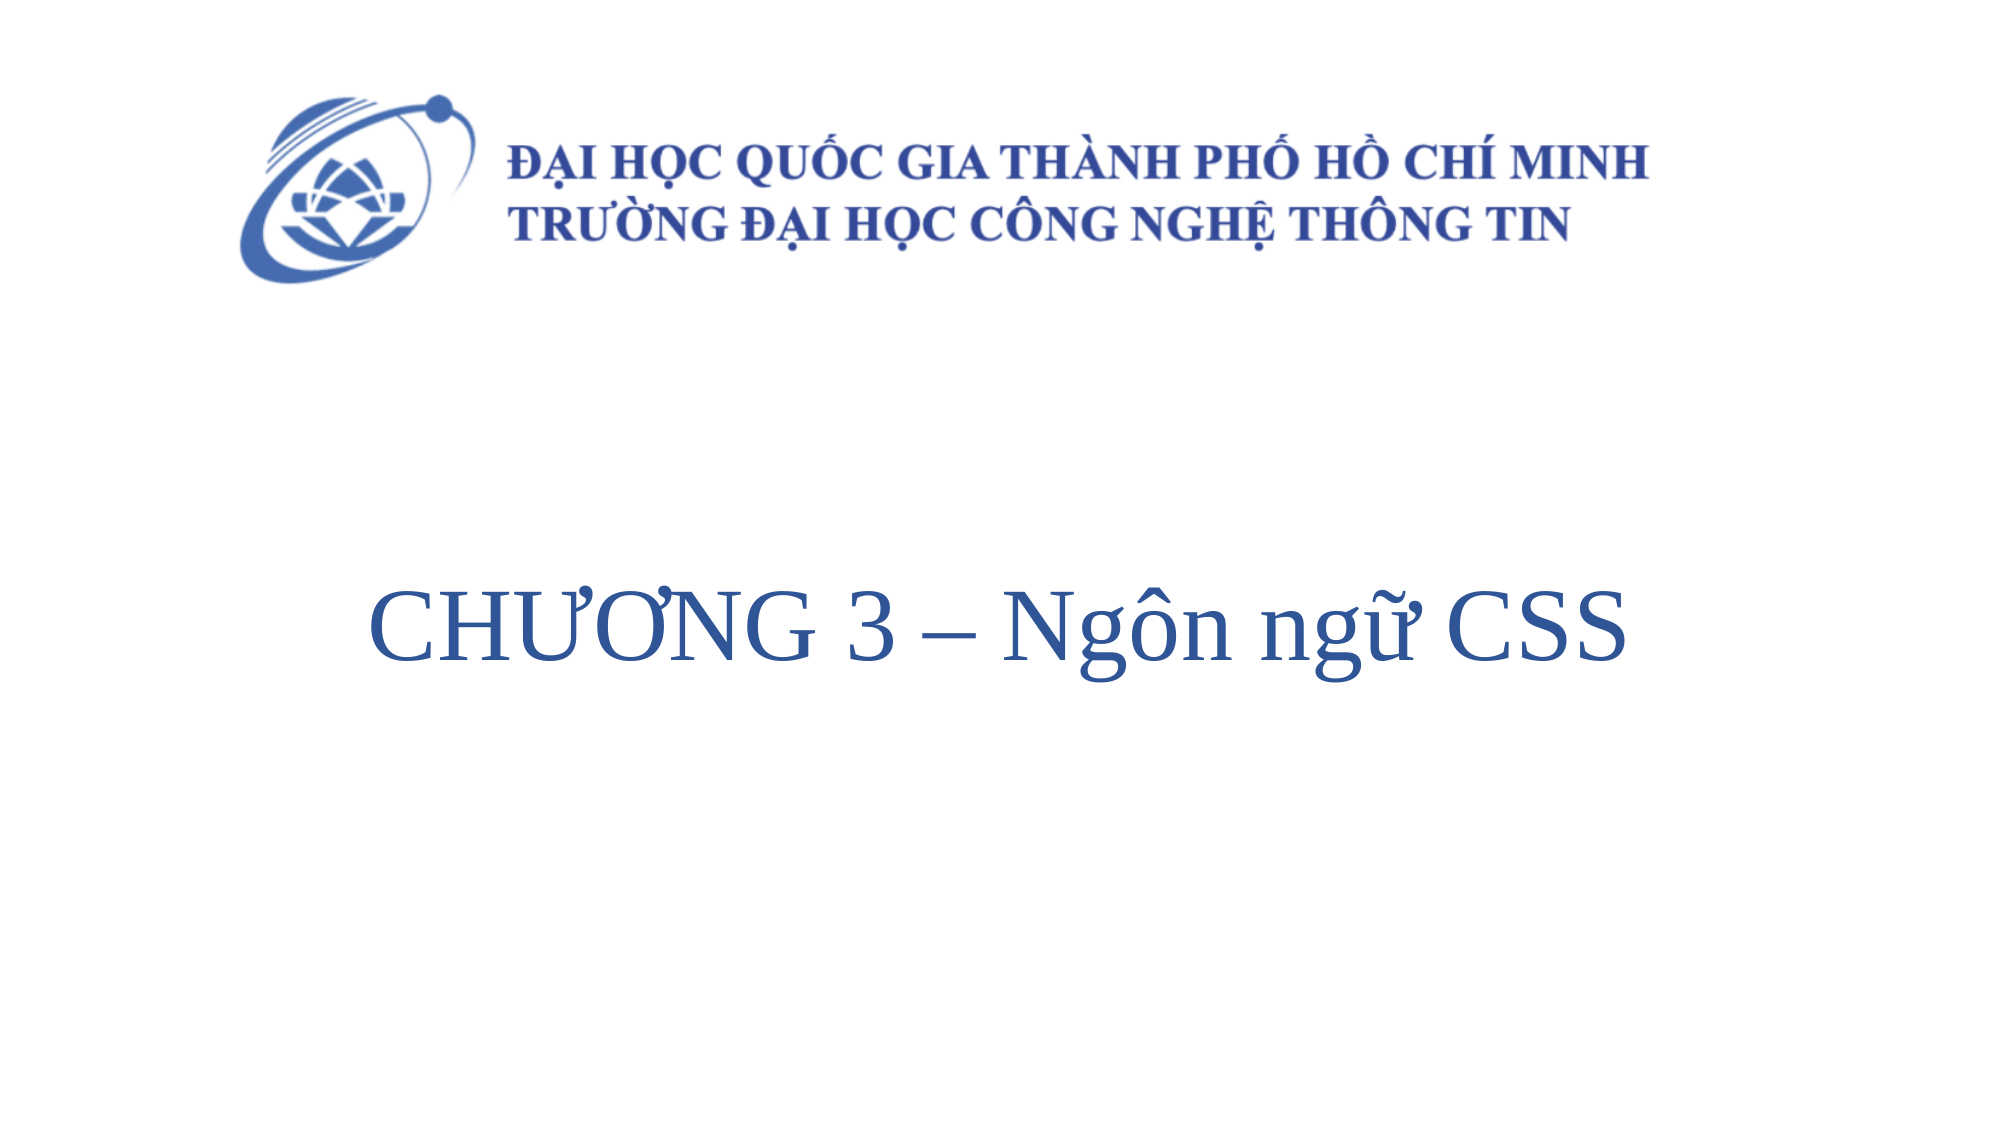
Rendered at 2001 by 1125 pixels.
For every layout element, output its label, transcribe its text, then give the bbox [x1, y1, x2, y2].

list CHƯƠNG 3 – Ngôn ngữ CSS [137, 562, 1863, 1014]
picture [99, 17, 1790, 293]
